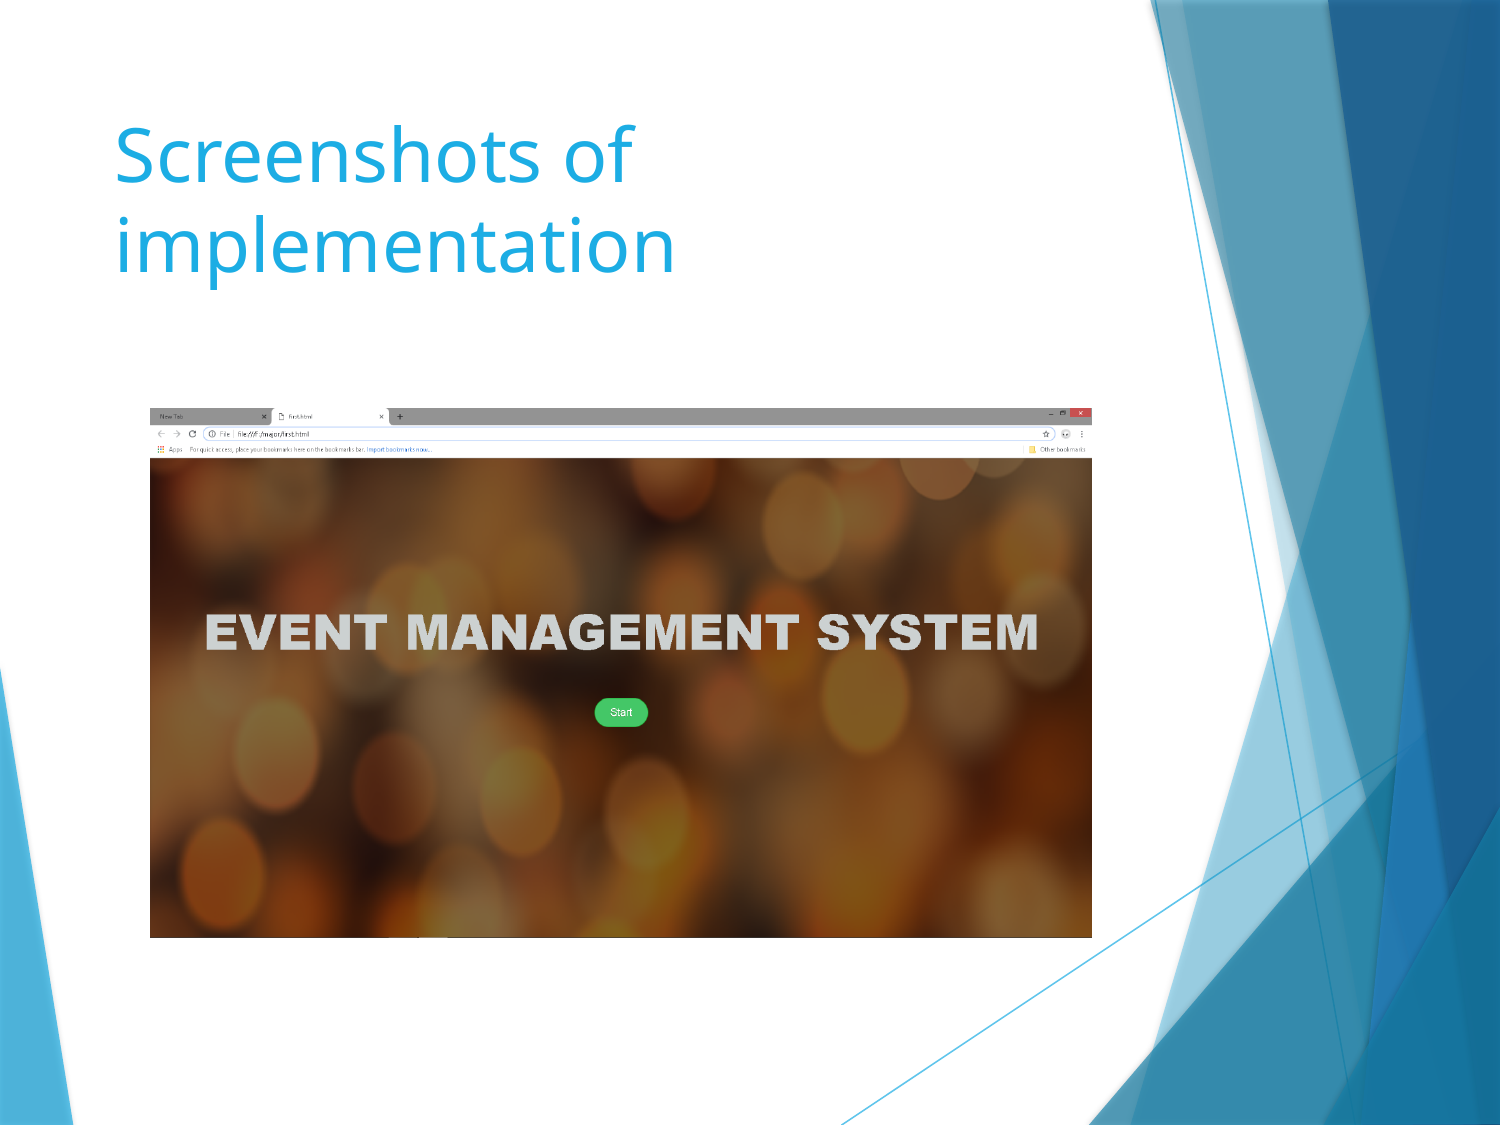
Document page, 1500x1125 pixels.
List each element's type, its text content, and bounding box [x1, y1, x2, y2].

title Screenshots of implementation [99, 99, 1142, 317]
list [149, 407, 1092, 938]
